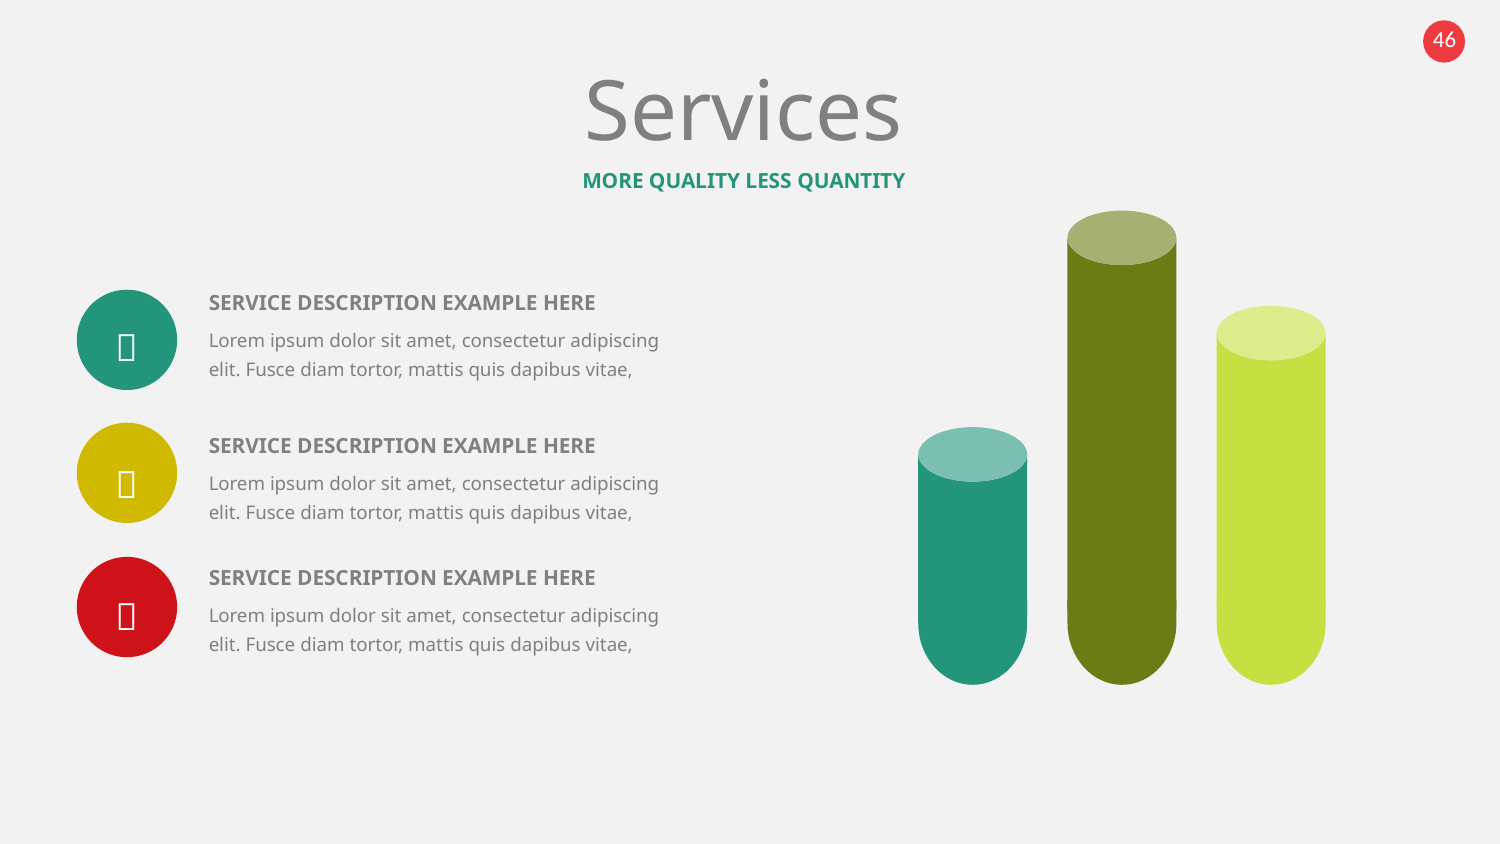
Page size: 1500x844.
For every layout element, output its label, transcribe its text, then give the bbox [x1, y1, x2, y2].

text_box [918, 427, 1028, 685]
text_box [75, 555, 179, 659]
text_box Lorem ipsum dolor sit amet, consectetur adipiscing elit. Fusce diam tortor, mattis quis dapibus vitae, [208, 596, 694, 655]
list Services [409, 61, 1093, 156]
list MORE QUALITY LESS QUANTITY [409, 163, 1093, 200]
text_box [75, 288, 179, 392]
text_box  [103, 309, 150, 361]
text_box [1067, 210, 1177, 685]
text_box  [103, 578, 150, 630]
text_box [1216, 305, 1326, 685]
text_box SERVICE DESCRIPTION EXAMPLE HERE [208, 423, 694, 464]
text_box [75, 421, 179, 525]
text_box  [103, 446, 150, 499]
text_box SERVICE DESCRIPTION EXAMPLE HERE [208, 280, 694, 322]
text_box Lorem ipsum dolor sit amet, consectetur adipiscing elit. Fusce diam tortor, mattis quis dapibus vitae, [208, 322, 694, 381]
text_box SERVICE DESCRIPTION EXAMPLE HERE [208, 555, 694, 596]
text_box Lorem ipsum dolor sit amet, consectetur adipiscing elit. Fusce diam tortor, mattis quis dapibus vitae, [208, 464, 694, 523]
